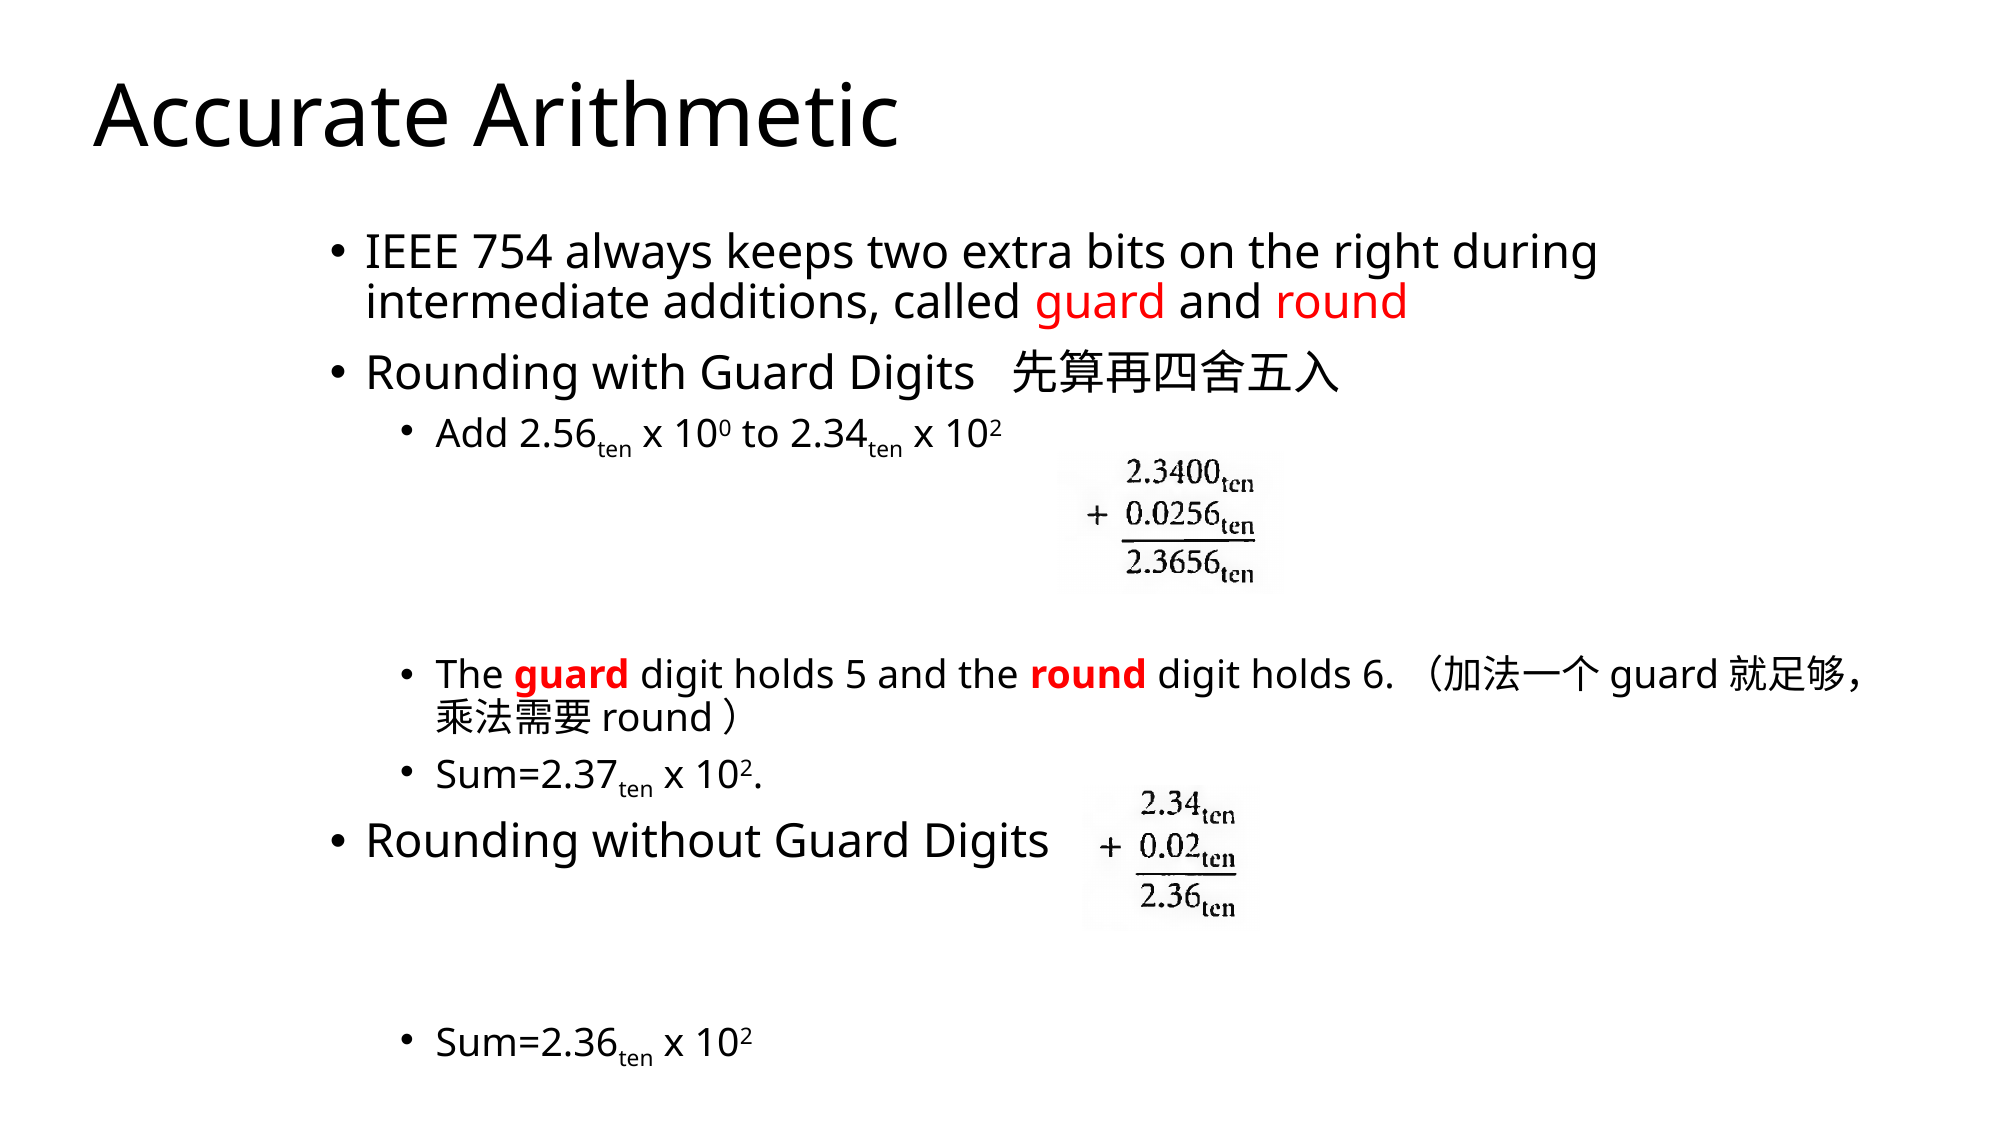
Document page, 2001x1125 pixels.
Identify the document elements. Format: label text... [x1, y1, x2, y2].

list IEEE 754 always keeps two extra bits on the right during intermediate additions, called guard and round Rounding with Guard Digits 先算再四舍五入 Add 2.56ten x 100 to 2.34ten x 102 The guard digit holds 5 and the round digit holds 6.（加法一个guard就足够，乘法需要round） Sum=2.37ten x 102. Rounding without Guard Digits Sum=2.36ten x 102 [314, 220, 1875, 1083]
title Accurate Arithmetic [78, 16, 918, 220]
picture [1081, 785, 1260, 931]
picture [1057, 451, 1284, 594]
